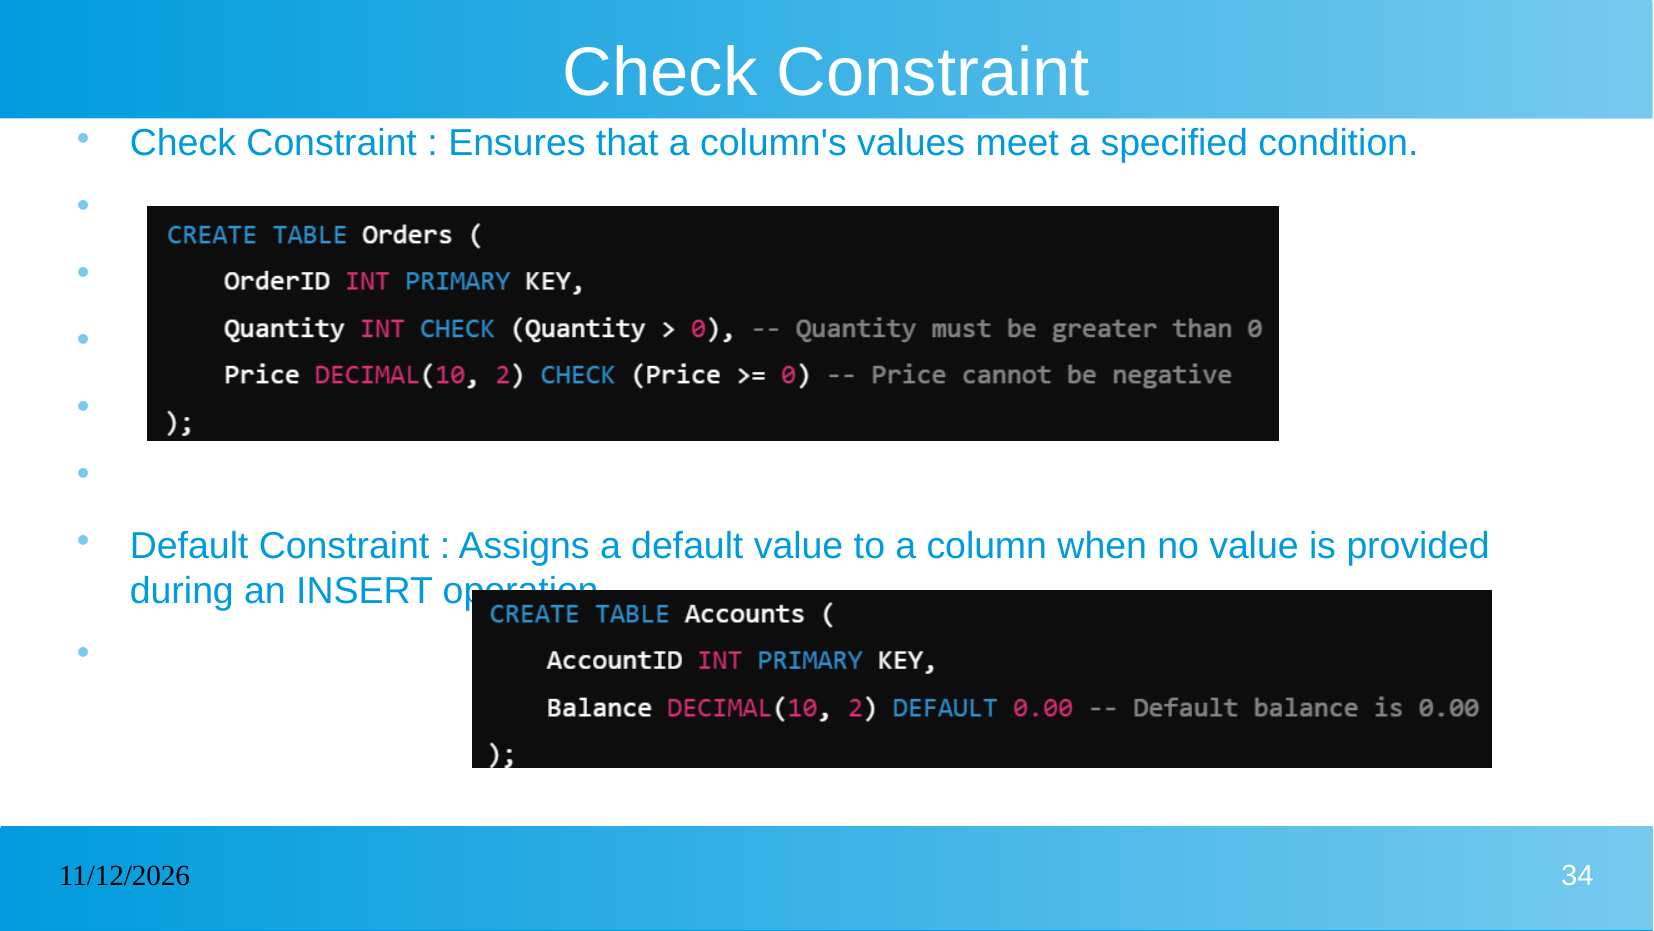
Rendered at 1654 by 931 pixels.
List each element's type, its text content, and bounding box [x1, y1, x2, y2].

picture [147, 206, 1279, 441]
picture [472, 590, 1492, 768]
list Check Constraint : Ensures that a column's values meet a specified condition. Default Constraint : Assigns a default value to a column when no value is provided during an INSERT operation. [59, 118, 1594, 826]
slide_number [59, 856, 443, 915]
slide_number 34 [1210, 856, 1594, 915]
title Check Constraint [59, 29, 1594, 108]
